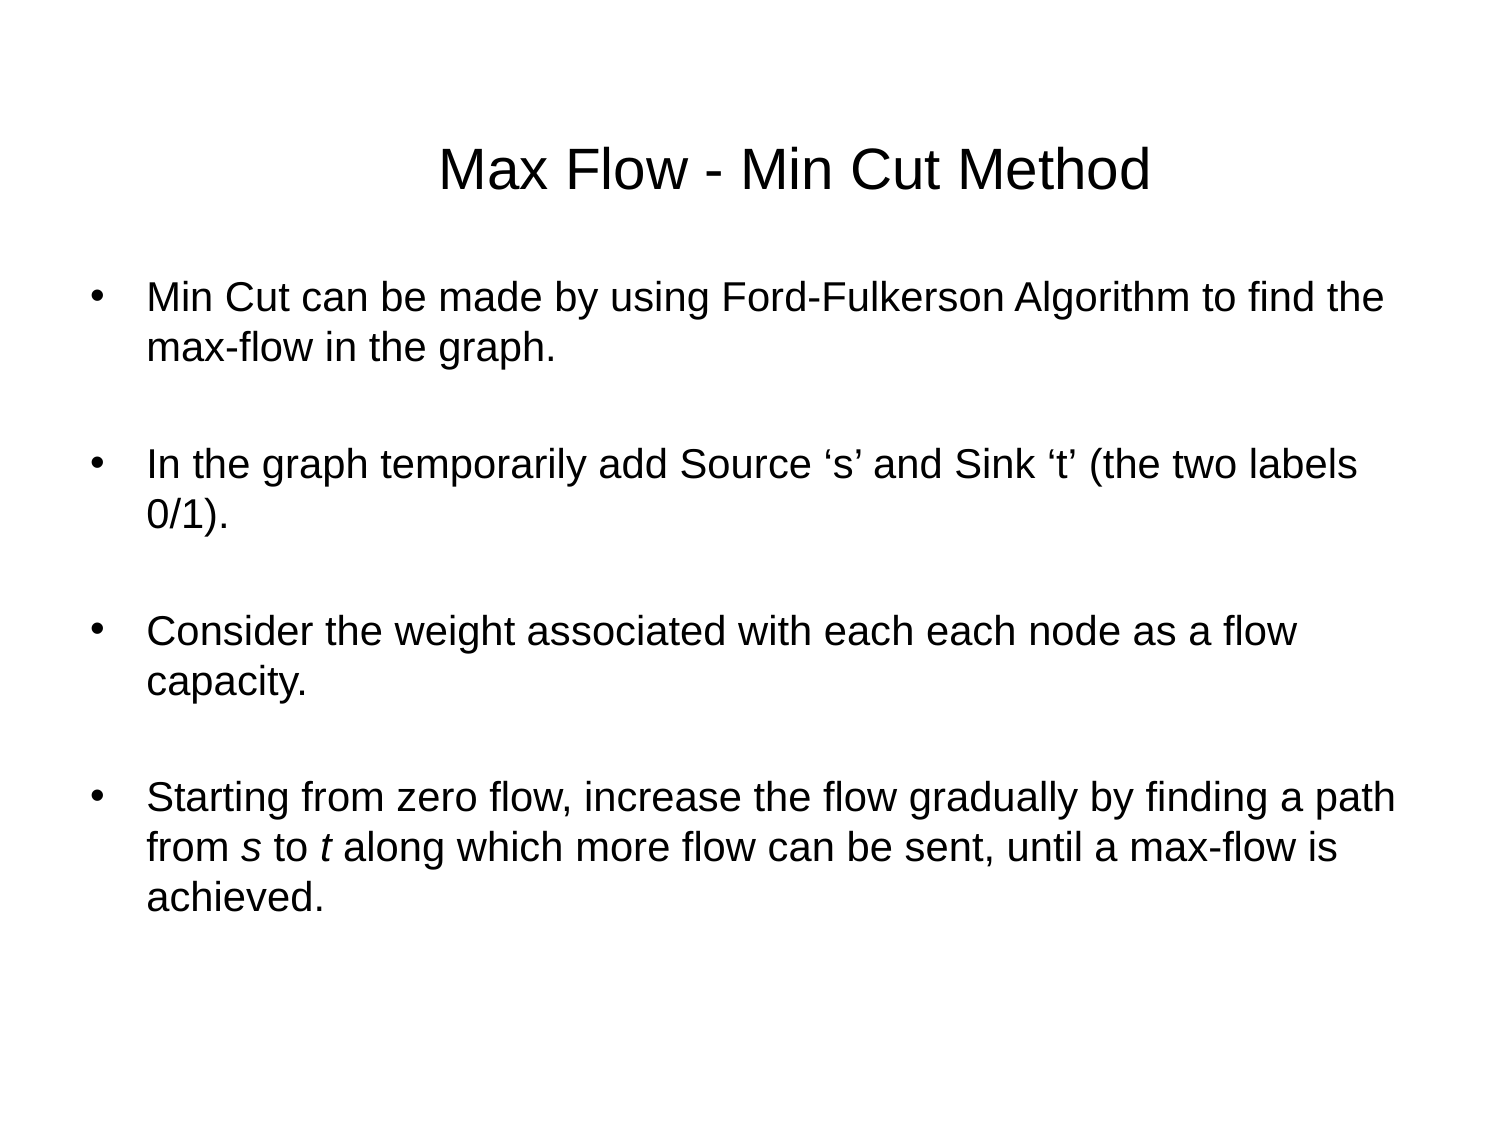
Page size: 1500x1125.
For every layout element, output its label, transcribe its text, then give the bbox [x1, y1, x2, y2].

list Min Cut can be made by using Ford-Fulkerson Algorithm to find the max-flow in the graph. In the graph temporarily add Source ‘s’ and Sink ‘t’ (the two labels 0/1). Consider the weight associated with each each node as a flow capacity. Starting from zero flow, increase the flow gradually by finding a path from s to t along which more flow can be sent, until a max-flow is achieved. [74, 262, 1426, 1006]
title Max Flow - Min Cut Method [149, 37, 1426, 226]
